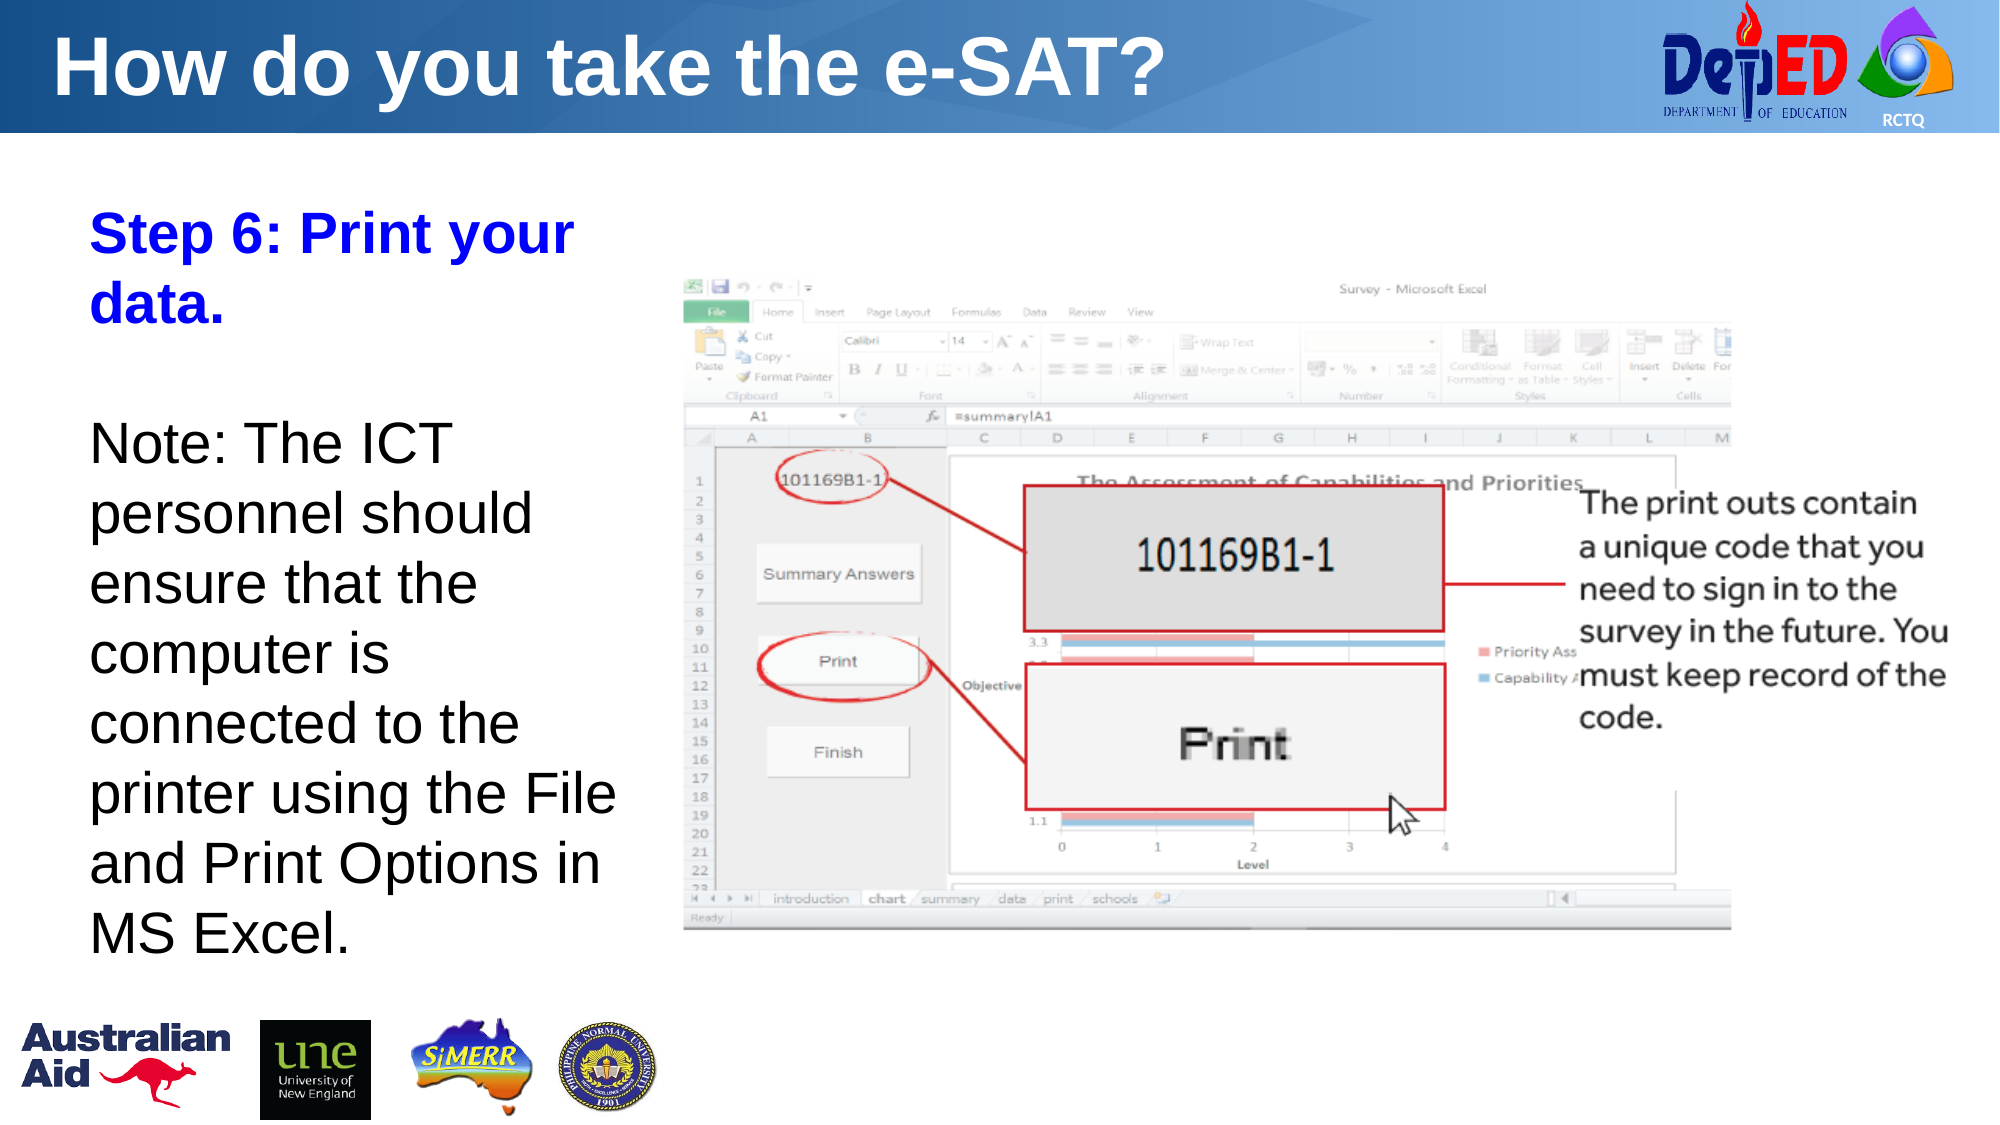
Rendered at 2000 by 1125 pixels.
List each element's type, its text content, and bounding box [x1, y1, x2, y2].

text_box Step 6: Print your data. Note: The ICT personnel should ensure that the computer is connected to the printer using the File and Print Options in MS Excel. [74, 187, 675, 972]
picture [1854, 3, 1958, 100]
picture [1663, 0, 1847, 122]
picture [21, 1023, 230, 1108]
title How do you take the e-SAT? [37, 12, 1837, 113]
picture [260, 1020, 371, 1120]
picture [391, 994, 663, 1125]
picture [675, 255, 1974, 938]
